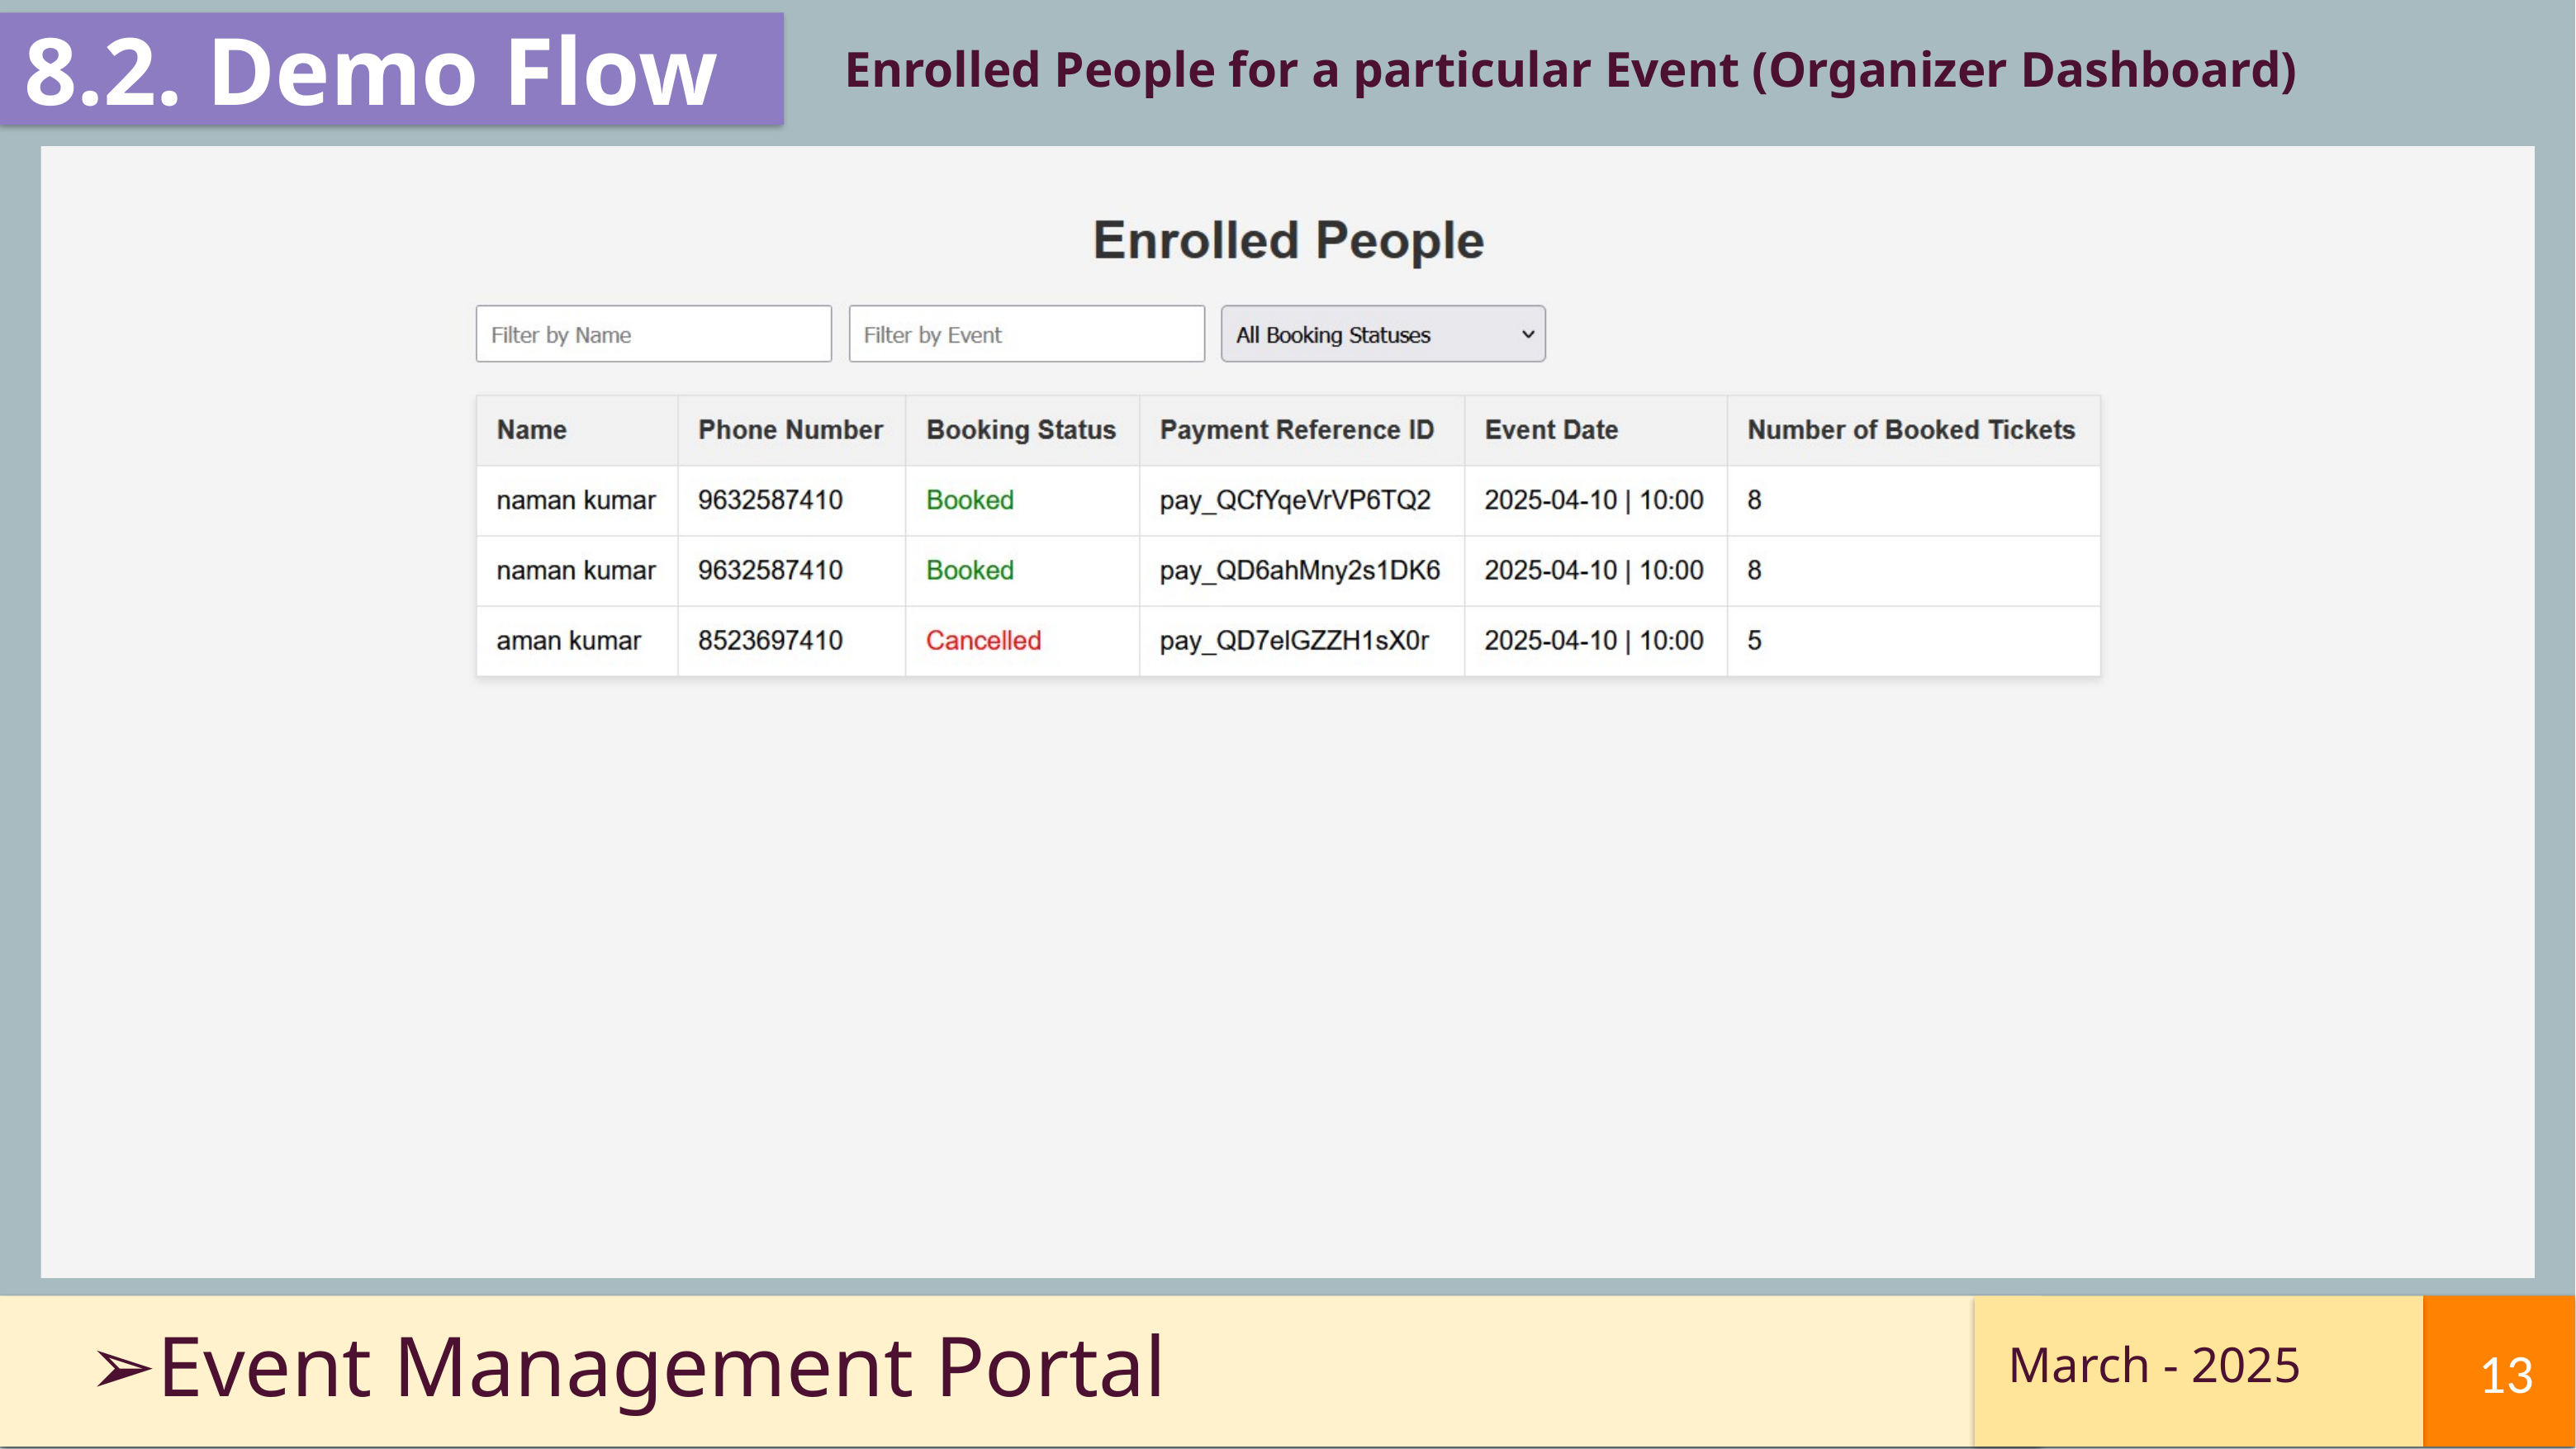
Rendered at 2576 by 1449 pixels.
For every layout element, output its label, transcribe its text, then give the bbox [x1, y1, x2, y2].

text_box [0, 1295, 2576, 1447]
text_box 8.2. Demo Flow [0, 12, 785, 125]
text_box Enrolled People for a particular Event (Organizer Dashboard) [832, 26, 2441, 138]
picture [40, 146, 2536, 1278]
